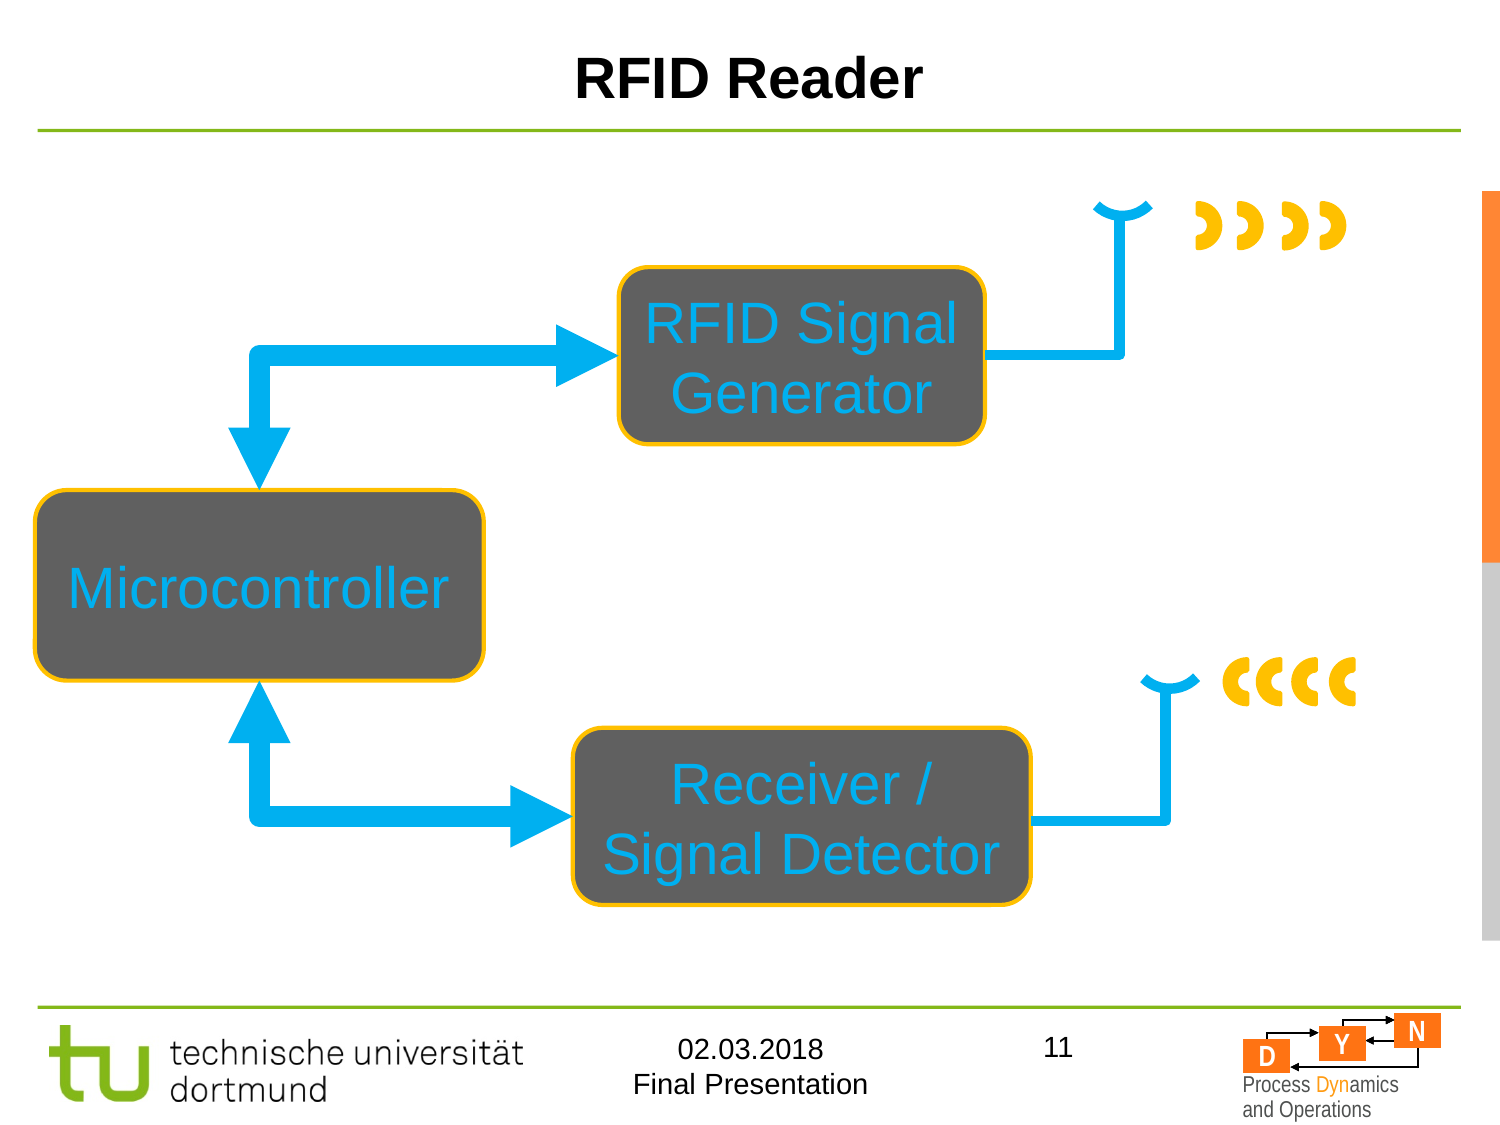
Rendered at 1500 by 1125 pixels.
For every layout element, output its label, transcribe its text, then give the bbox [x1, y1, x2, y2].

text_box [1255, 657, 1283, 707]
text_box [1222, 657, 1250, 707]
text_box Microcontroller [32, 487, 486, 683]
text_box [1143, 651, 1198, 690]
text_box [1319, 201, 1347, 251]
text_box [1195, 201, 1223, 251]
text_box [1236, 201, 1264, 251]
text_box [984, 219, 1120, 356]
title RFID Reader [81, 10, 1417, 141]
text_box [1281, 201, 1309, 251]
text_box Receiver / Signal Detector [570, 725, 1033, 908]
text_box [1291, 657, 1318, 707]
text_box [1328, 657, 1356, 707]
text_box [1030, 685, 1166, 822]
picture [49, 1025, 523, 1102]
text_box RFID Signal Generator [616, 265, 988, 447]
text_box [1095, 178, 1150, 217]
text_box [258, 680, 573, 817]
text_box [259, 355, 619, 491]
